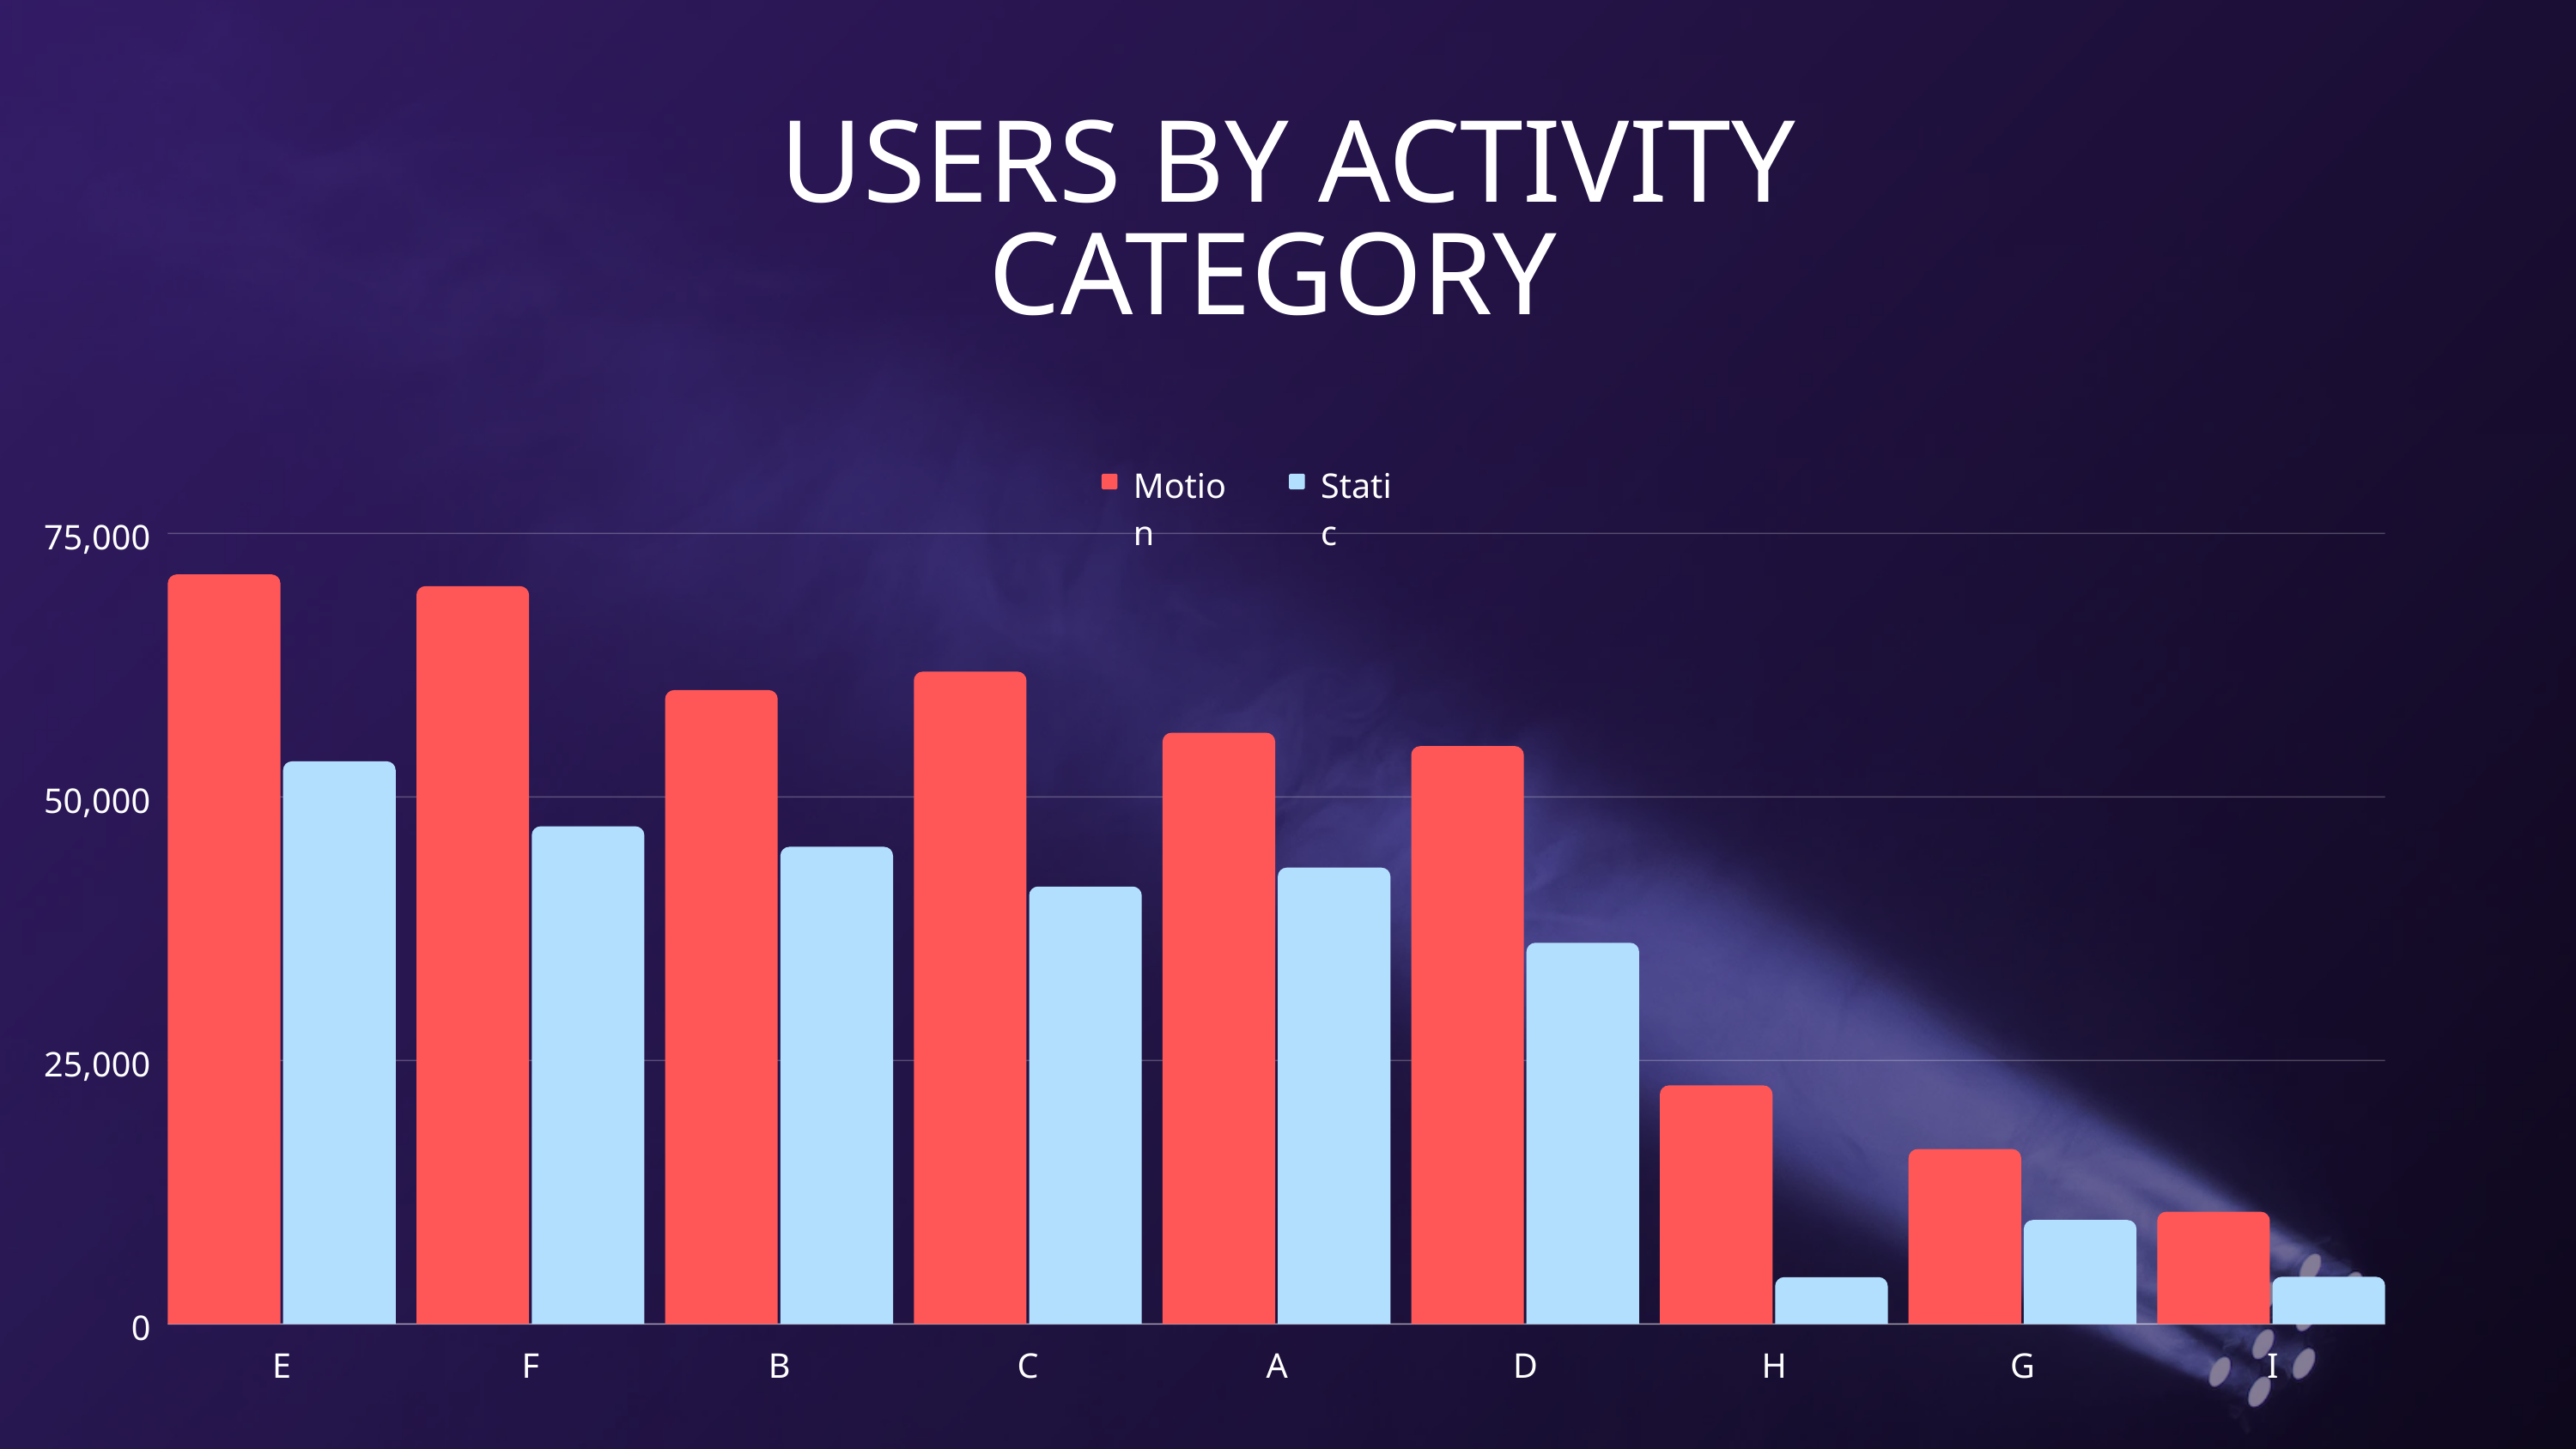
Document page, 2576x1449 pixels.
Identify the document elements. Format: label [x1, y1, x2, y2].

picture [0, 0, 2576, 1449]
text_box [37, 461, 2385, 1382]
